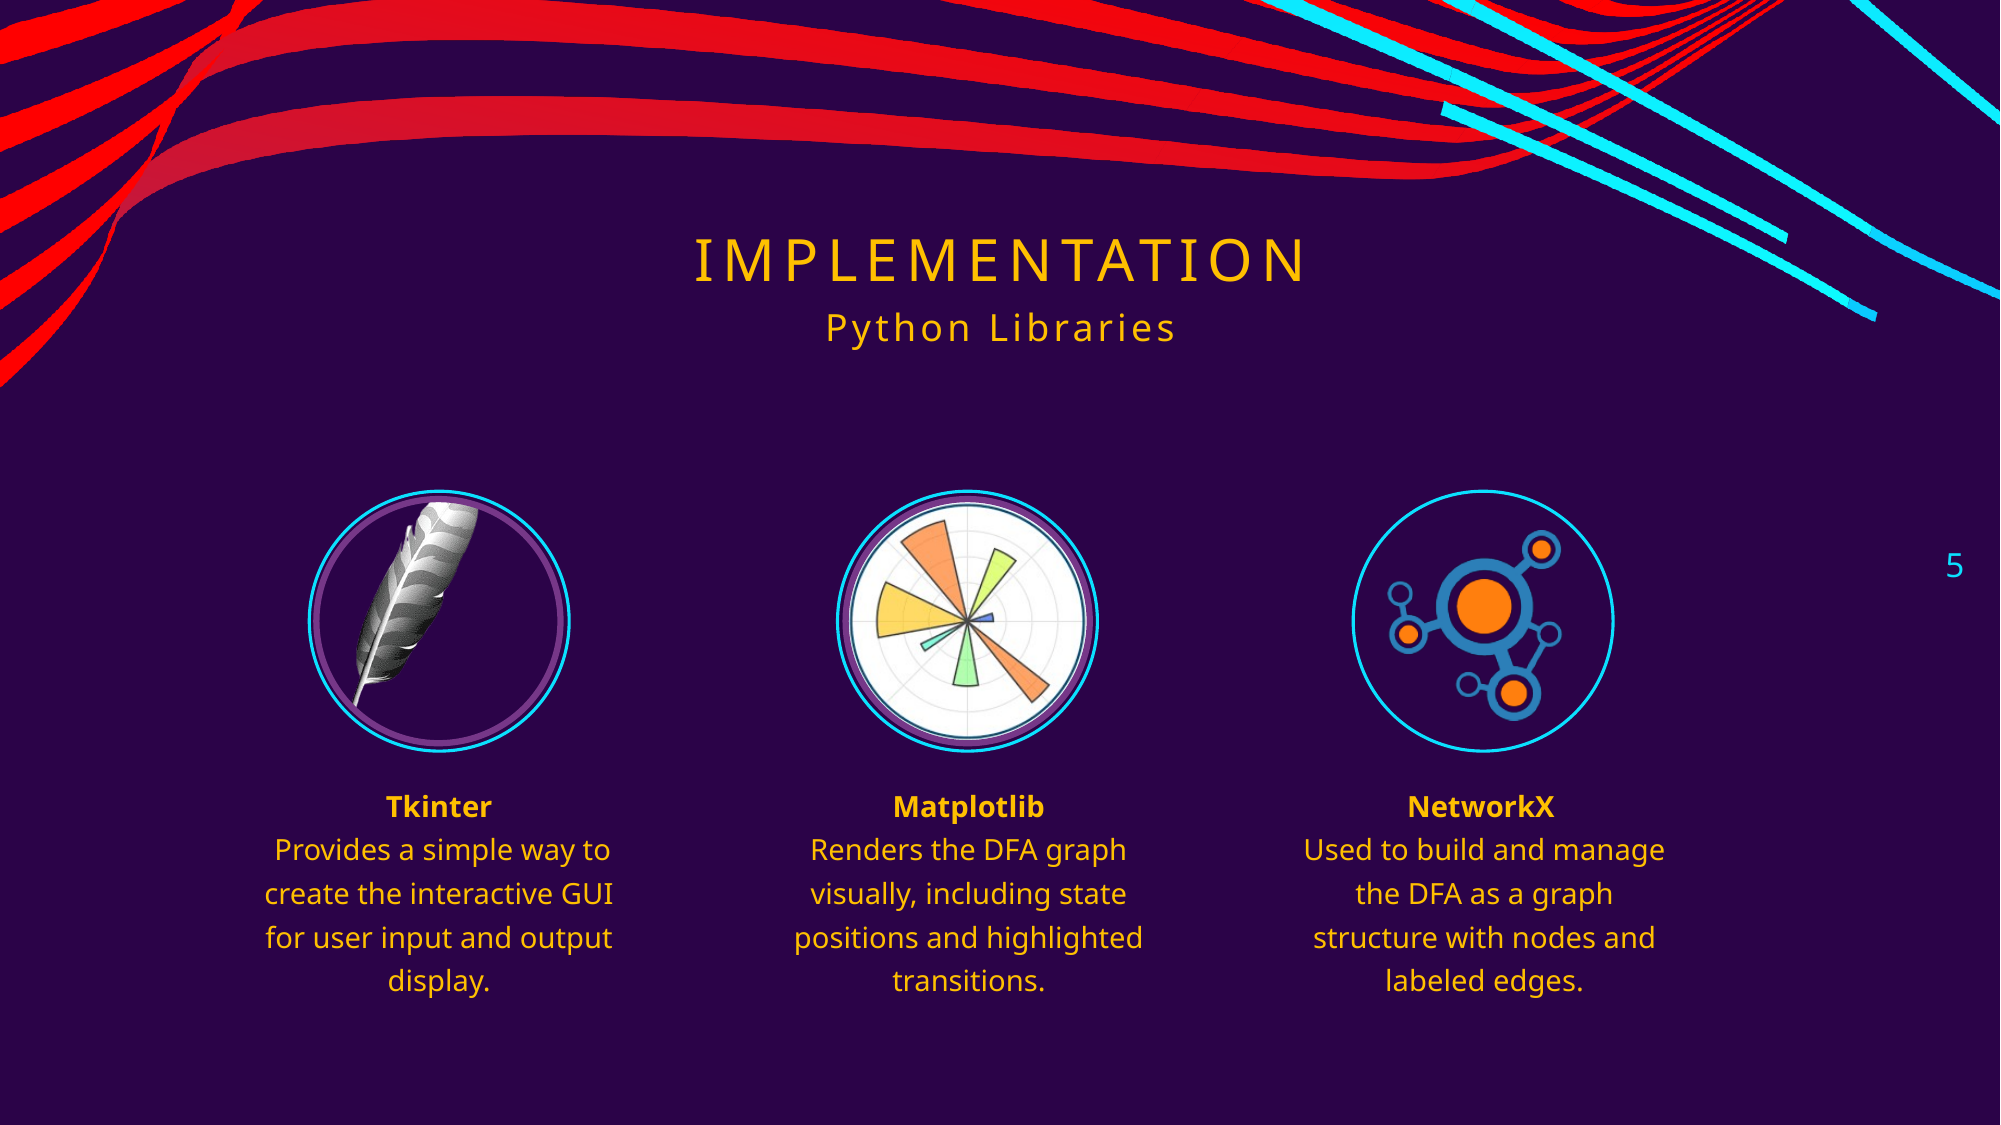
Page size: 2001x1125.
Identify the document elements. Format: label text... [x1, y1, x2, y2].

text_box [1352, 540, 1380, 702]
text_box [1389, 490, 1615, 719]
list Python Libraries [577, 301, 1423, 420]
list NetworkX Used to build and manage the DFA as a graph structure with nodes and labeled edges. ​ [1285, 771, 1685, 961]
title Implementation [540, 190, 1461, 302]
picture [0, 0, 2000, 1125]
text_box [1398, 721, 1568, 753]
text_box [308, 576, 316, 666]
text_box [391, 490, 487, 499]
text_box [561, 572, 571, 670]
text_box [393, 744, 485, 753]
text_box [922, 744, 1013, 753]
text_box [836, 574, 845, 668]
slide_number 5 [1889, 519, 1980, 615]
text_box [1090, 574, 1099, 668]
list Tkinter Provides a simple way to create the interactive GUI for user input and output display. [239, 771, 639, 961]
list Matplotlib Renders the DFA graph visually, including state positions and highlighted transitions. [769, 771, 1169, 961]
text_box [920, 490, 1015, 499]
